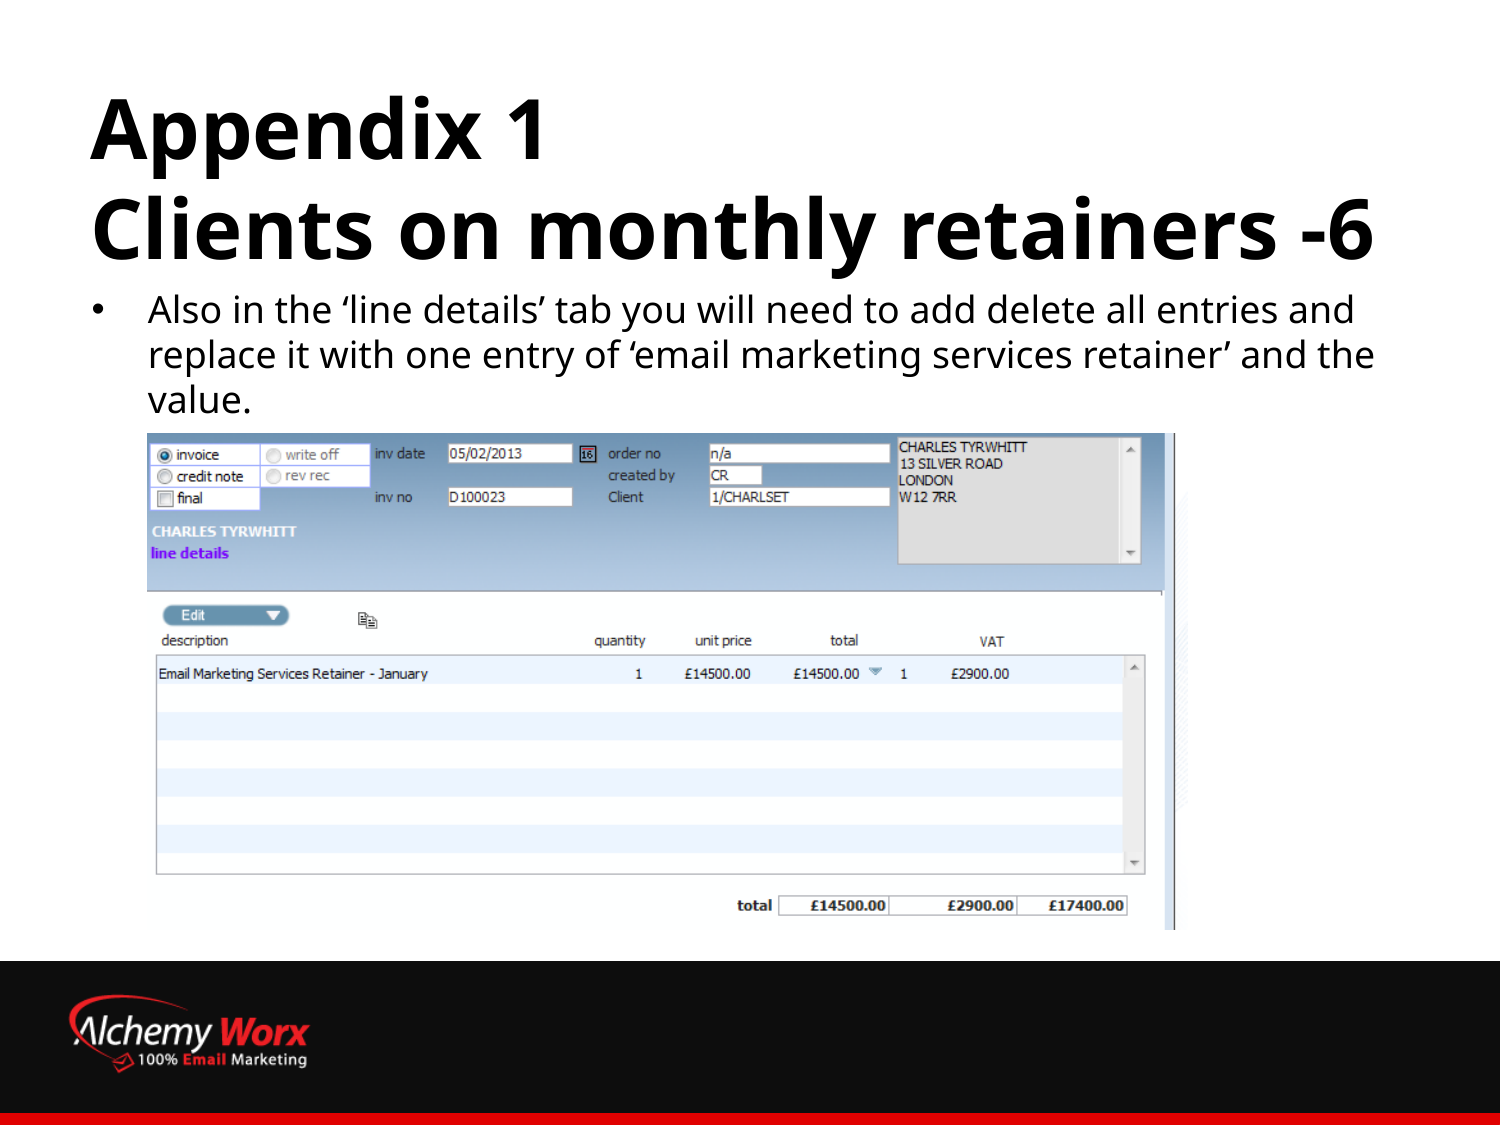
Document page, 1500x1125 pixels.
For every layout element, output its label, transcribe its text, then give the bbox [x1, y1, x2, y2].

title Appendix 1 Clients on monthly retainers -6 [74, 77, 1426, 374]
list Also in the ‘line details’ tab you will need to add delete all entries and replace it with one entry of ‘email marketing services retainer’ and the value. [76, 278, 1424, 906]
picture [147, 432, 1188, 930]
picture [41, 975, 339, 1094]
